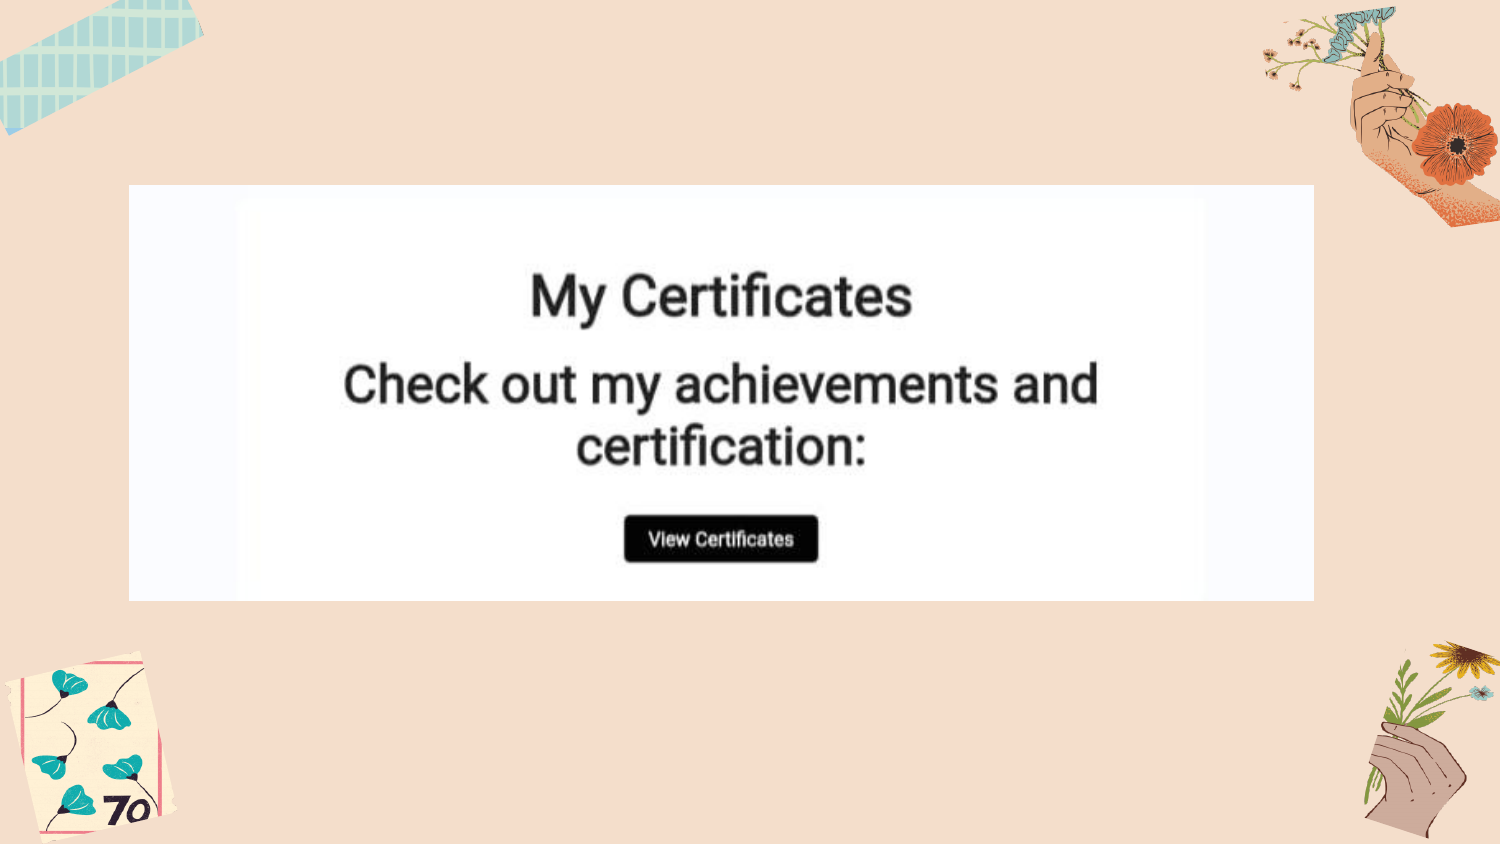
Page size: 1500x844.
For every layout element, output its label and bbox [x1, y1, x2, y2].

text_box [1259, 0, 1500, 247]
picture [129, 185, 1314, 601]
text_box [1352, 629, 1500, 844]
text_box [0, 0, 206, 136]
text_box [4, 650, 178, 844]
